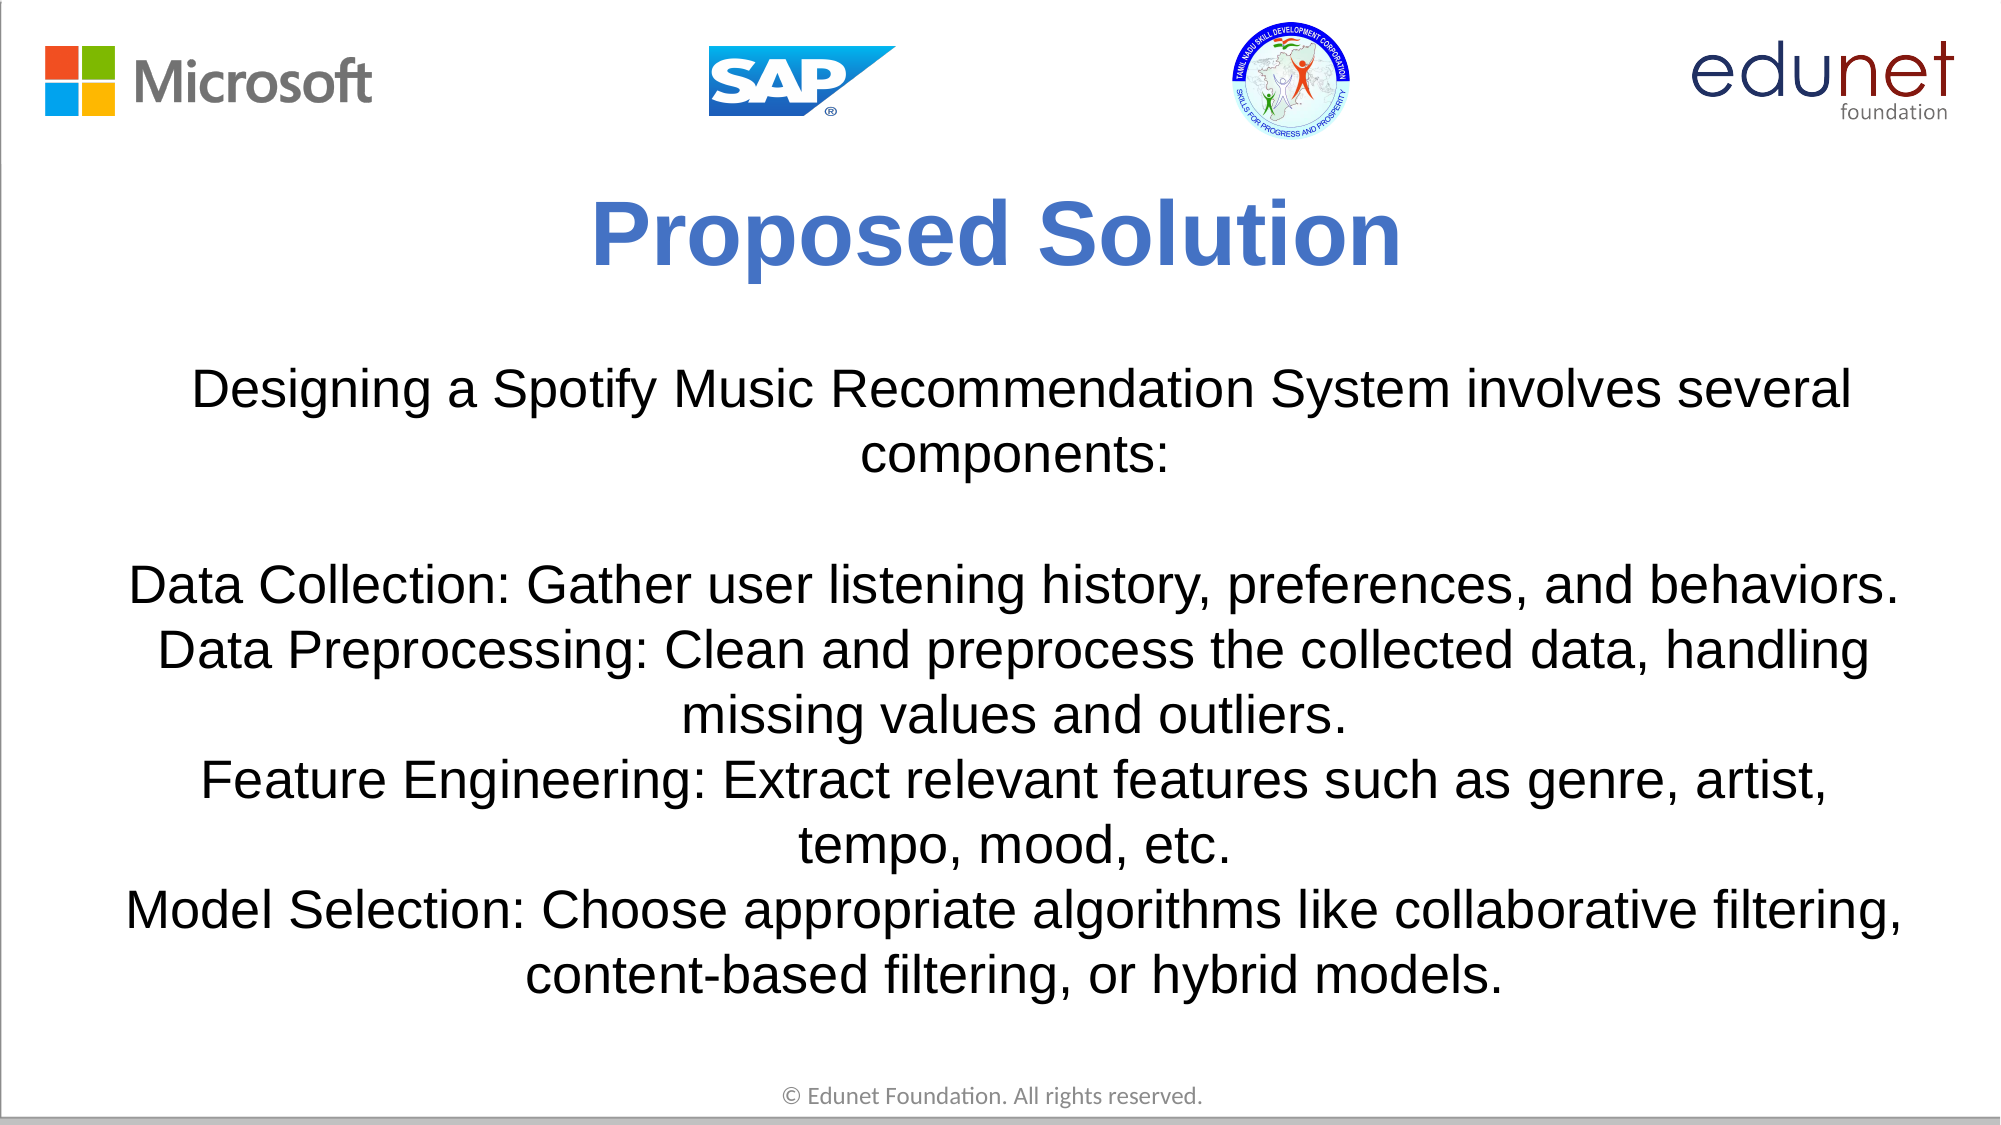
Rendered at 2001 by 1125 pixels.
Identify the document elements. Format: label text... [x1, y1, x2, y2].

picture [0, 0, 2001, 1125]
picture [1686, 37, 1957, 125]
footer © Edunet Foundation. All rights reserved. [655, 1065, 1331, 1125]
subtitle Designing a Spotify Music Recommendation System involves several components: Data Collection: Gather user listening history, preferences, and behaviors. Data Preprocessing: Clean and preprocess the collected data, handling missing values and outliers. Feature Engineering: Extract relevant features such as genre, artist, tempo, mood, etc. Model Selection: Choose appropriate algorithms like collaborative filtering, content-based filtering, or hybrid models. [100, 346, 1931, 1063]
picture [45, 46, 372, 116]
picture [709, 48, 896, 116]
title Proposed Solution [247, 158, 1748, 293]
picture [1232, 22, 1350, 140]
